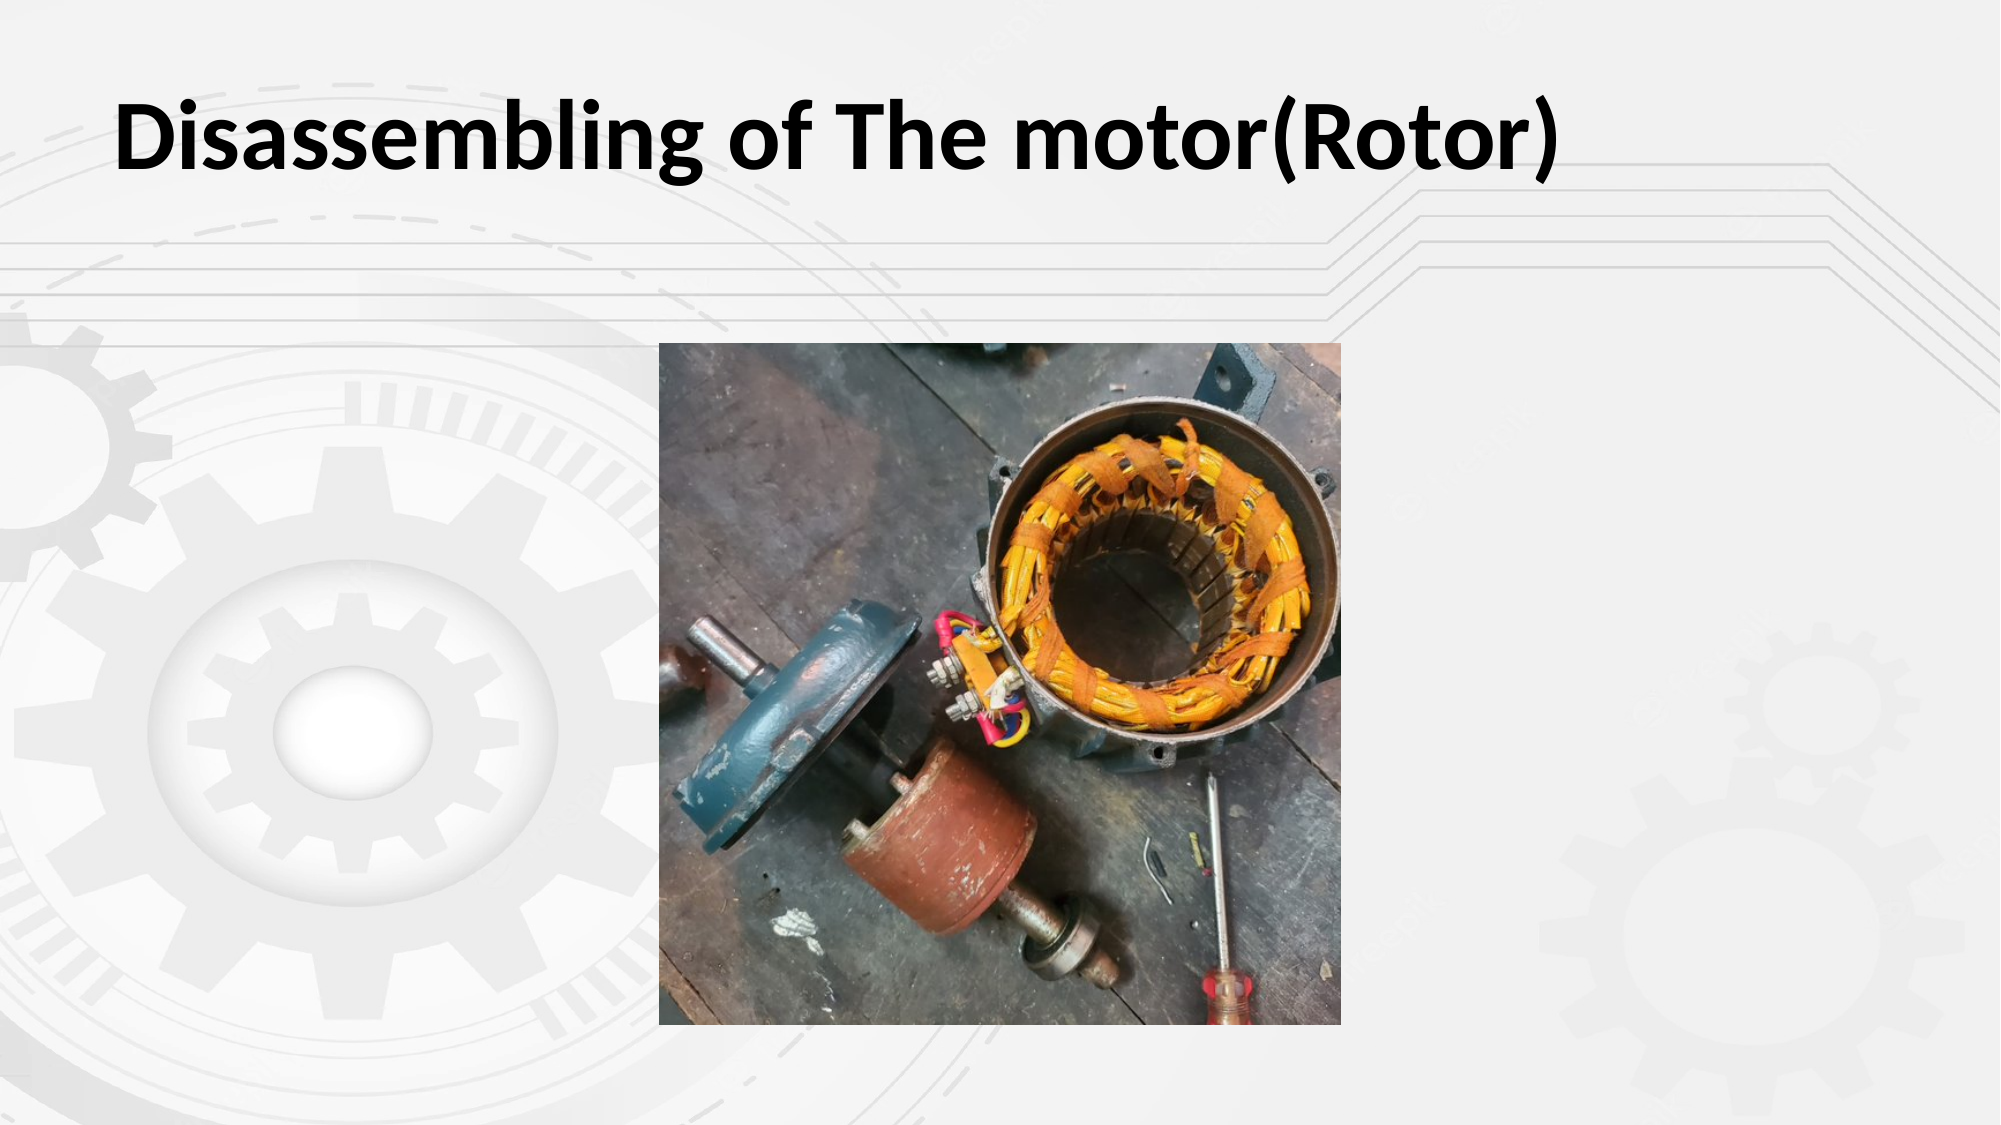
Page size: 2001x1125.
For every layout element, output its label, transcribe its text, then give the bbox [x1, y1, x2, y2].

picture [659, 343, 1341, 1025]
text_box Disassembling of The motor(Rotor) [98, 61, 1902, 197]
